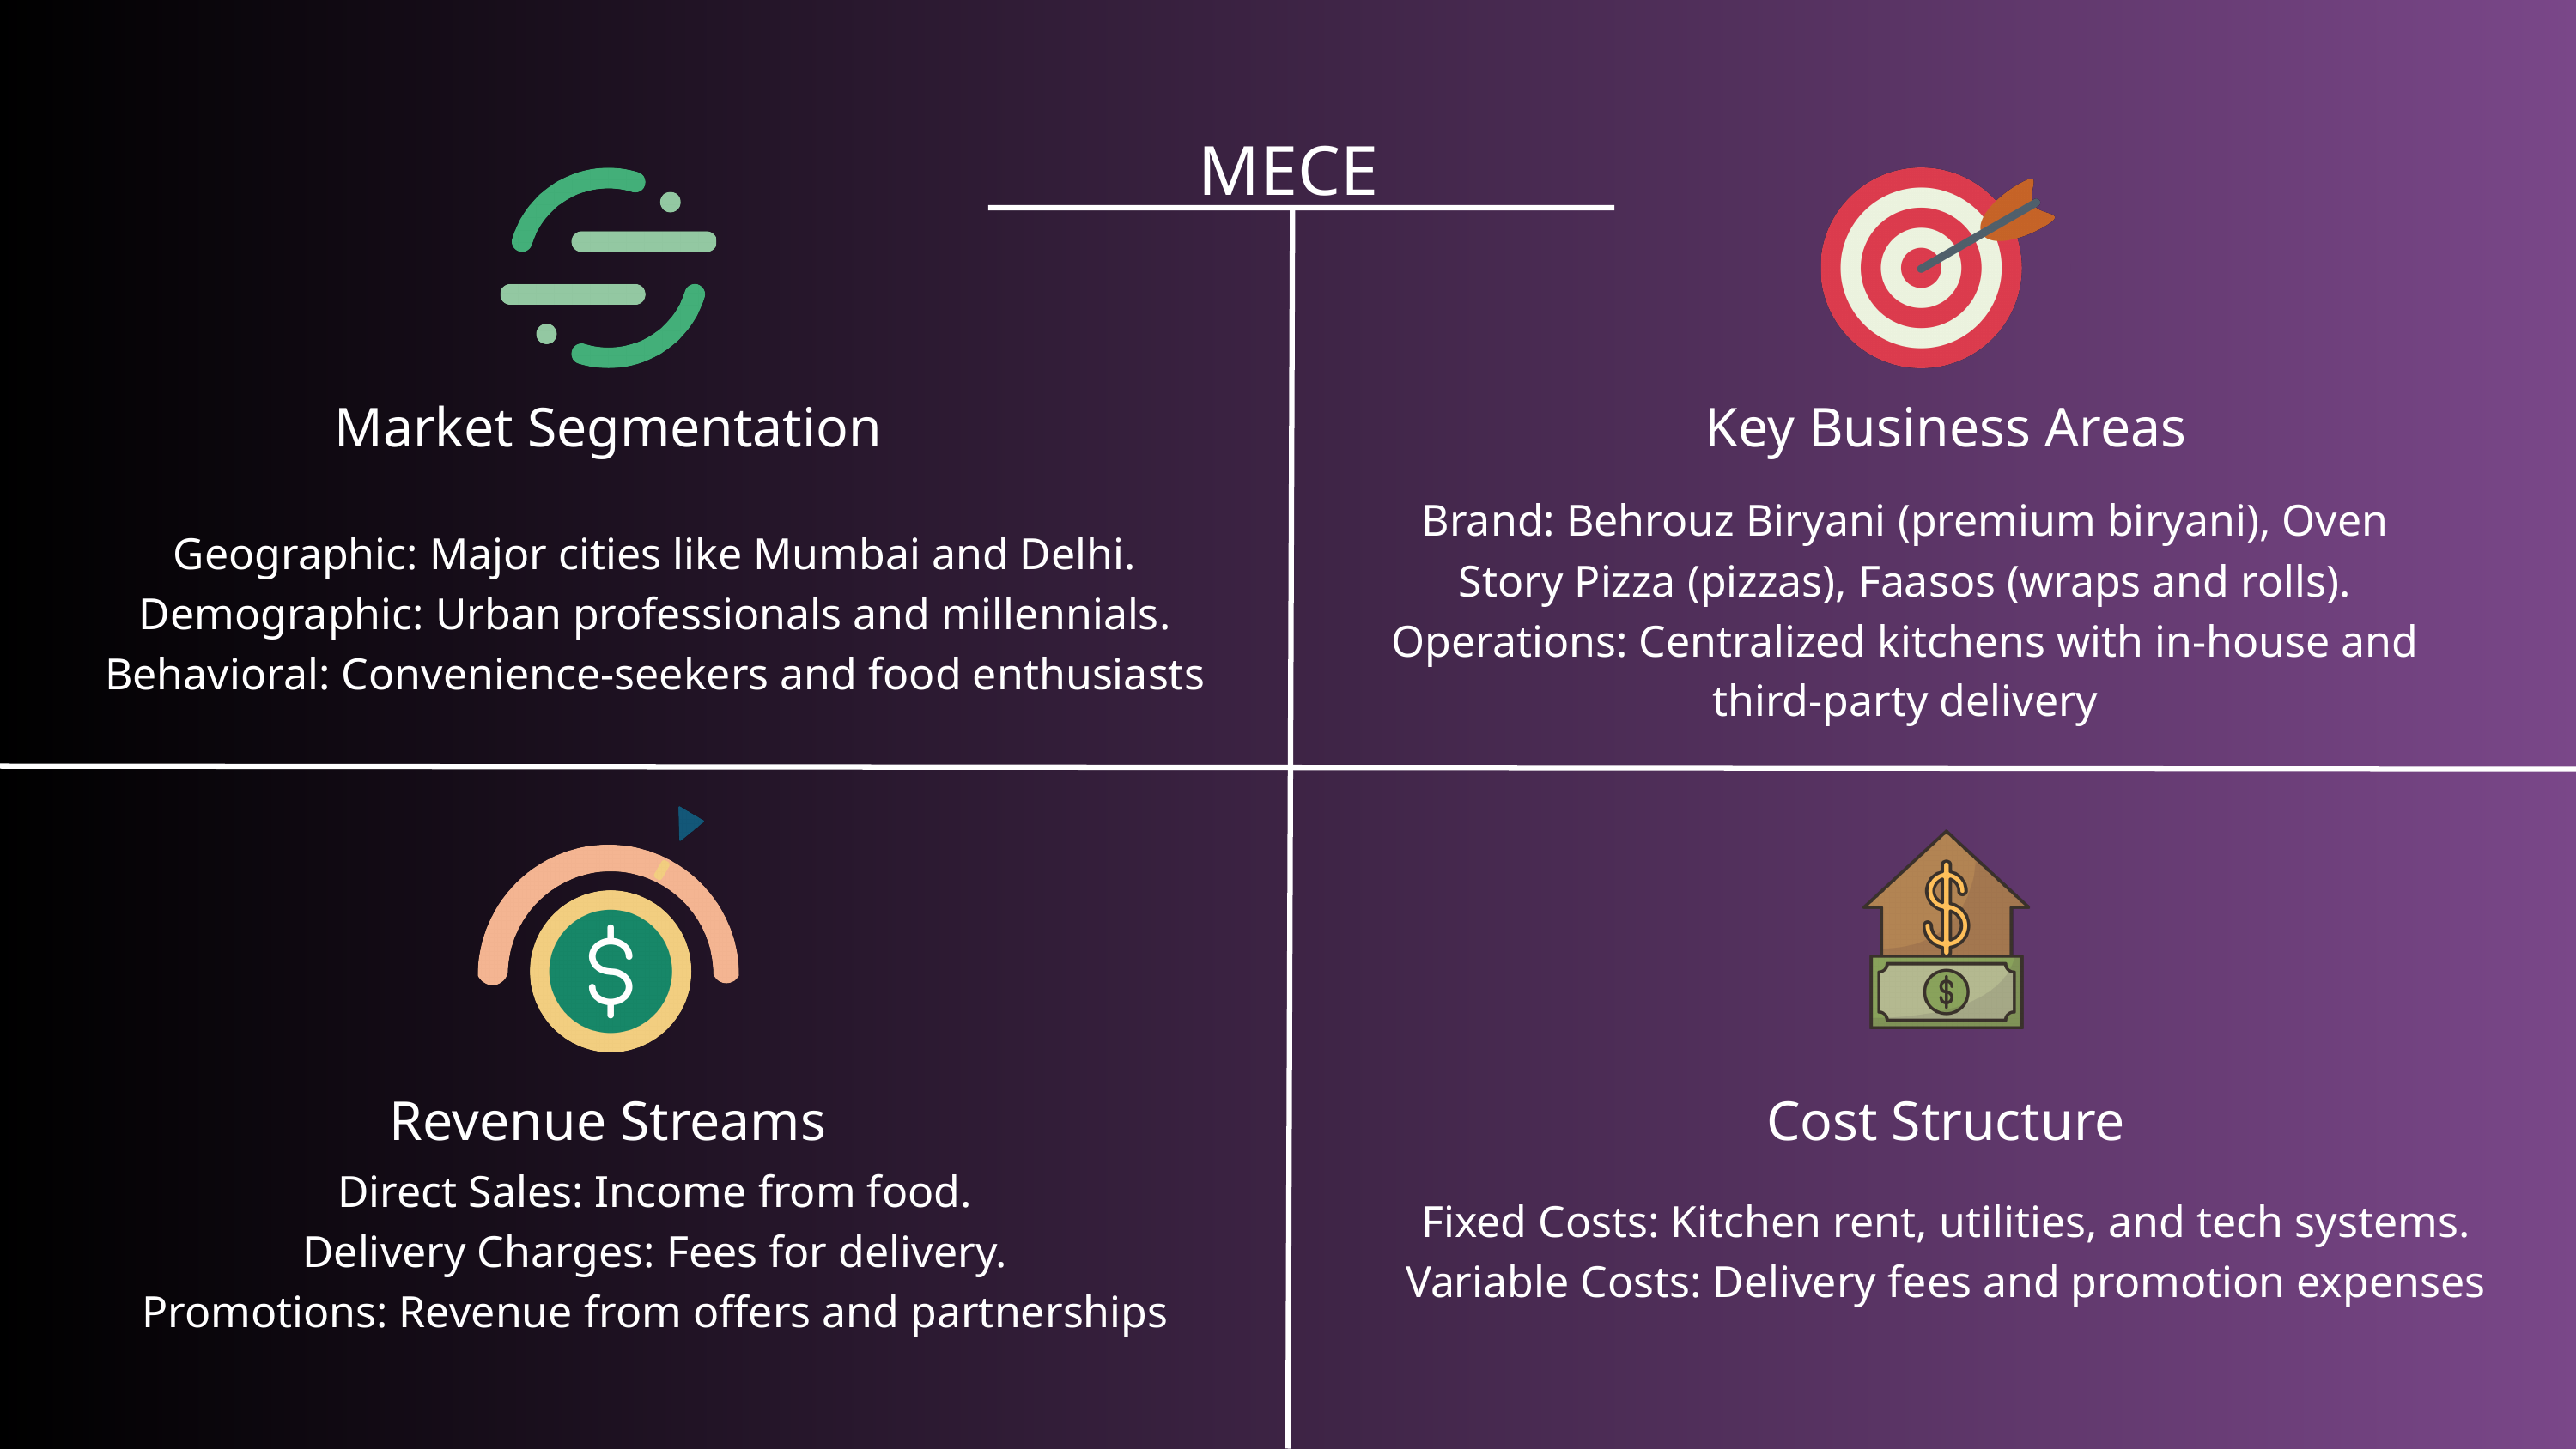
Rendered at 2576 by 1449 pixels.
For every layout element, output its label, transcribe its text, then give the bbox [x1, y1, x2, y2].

text_box Revenue Streams [125, 1076, 1092, 1151]
text_box Geographic: Major cities like Mumbai and Delhi. Demographic: Urban professionals and millennials. Behavioral: Convenience-seekers and food enthusiasts [83, 518, 1227, 699]
text_box Fixed Costs: Kitchen rent, utilities, and tech systems. Variable Costs: Delivery fees and promotion expenses [1394, 1185, 2498, 1306]
text_box Brand: Behrouz Biryani (premium biryani), Oven Story Pizza (pizzas), Faasos (wraps and rolls). Operations: Centralized kitchens with in-house and third-party delivery [1379, 485, 2432, 725]
text_box Direct Sales: Income from food. Delivery Charges: Fees for delivery. Promotions: Revenue from offers and partnerships [125, 1155, 1186, 1337]
text_box Market Segmentation [320, 382, 896, 458]
text_box [477, 806, 739, 1052]
text_box Key Business Areas [1652, 382, 2239, 458]
text_box [1820, 167, 2071, 368]
text_box Cost Structure [1637, 1076, 2255, 1151]
text_box [1862, 829, 2031, 1029]
text_box MECE [482, 127, 2094, 209]
text_box [500, 167, 717, 368]
